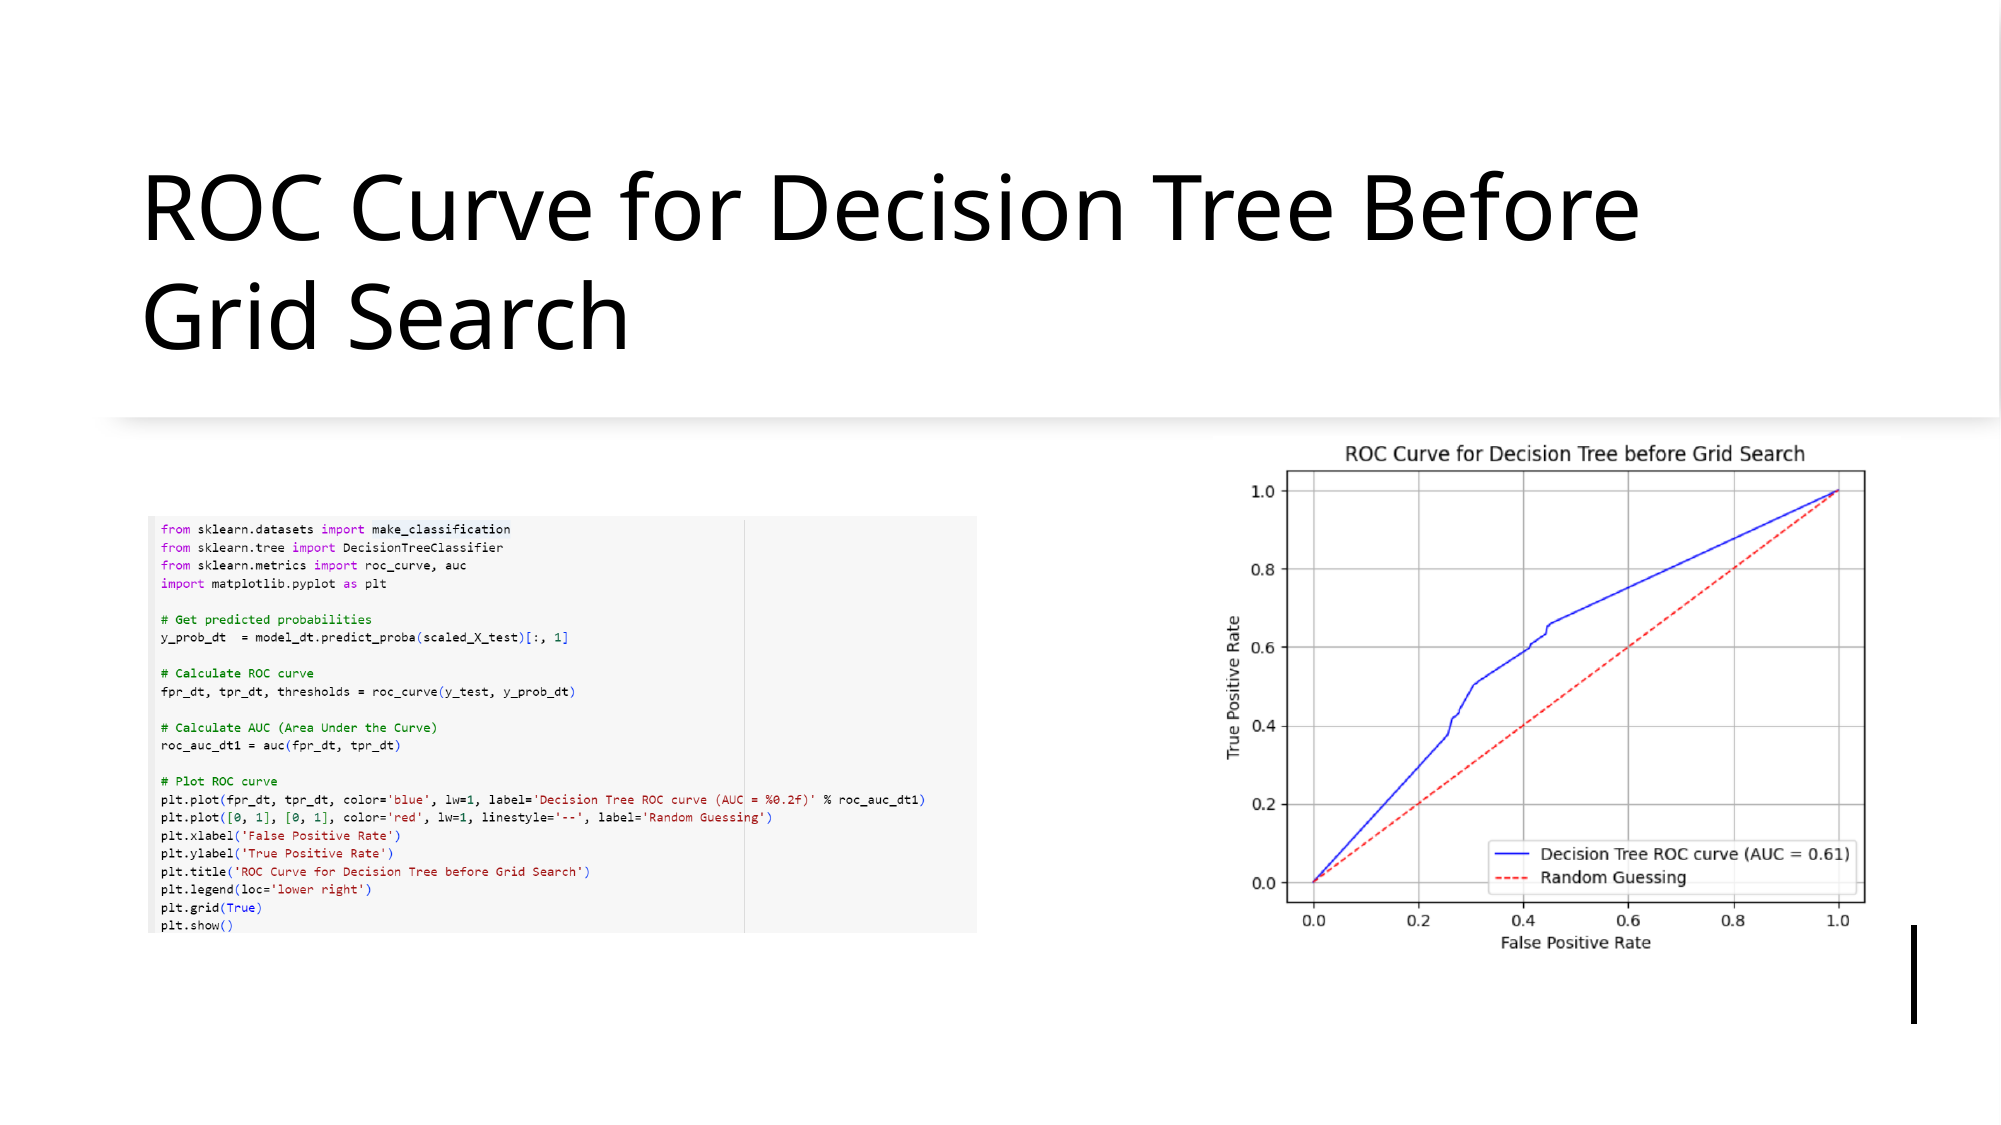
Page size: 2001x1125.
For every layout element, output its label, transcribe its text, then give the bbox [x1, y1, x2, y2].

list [148, 516, 977, 933]
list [1213, 436, 1901, 957]
title ROC Curve for Decision Tree Before Grid Search [124, 140, 1828, 376]
